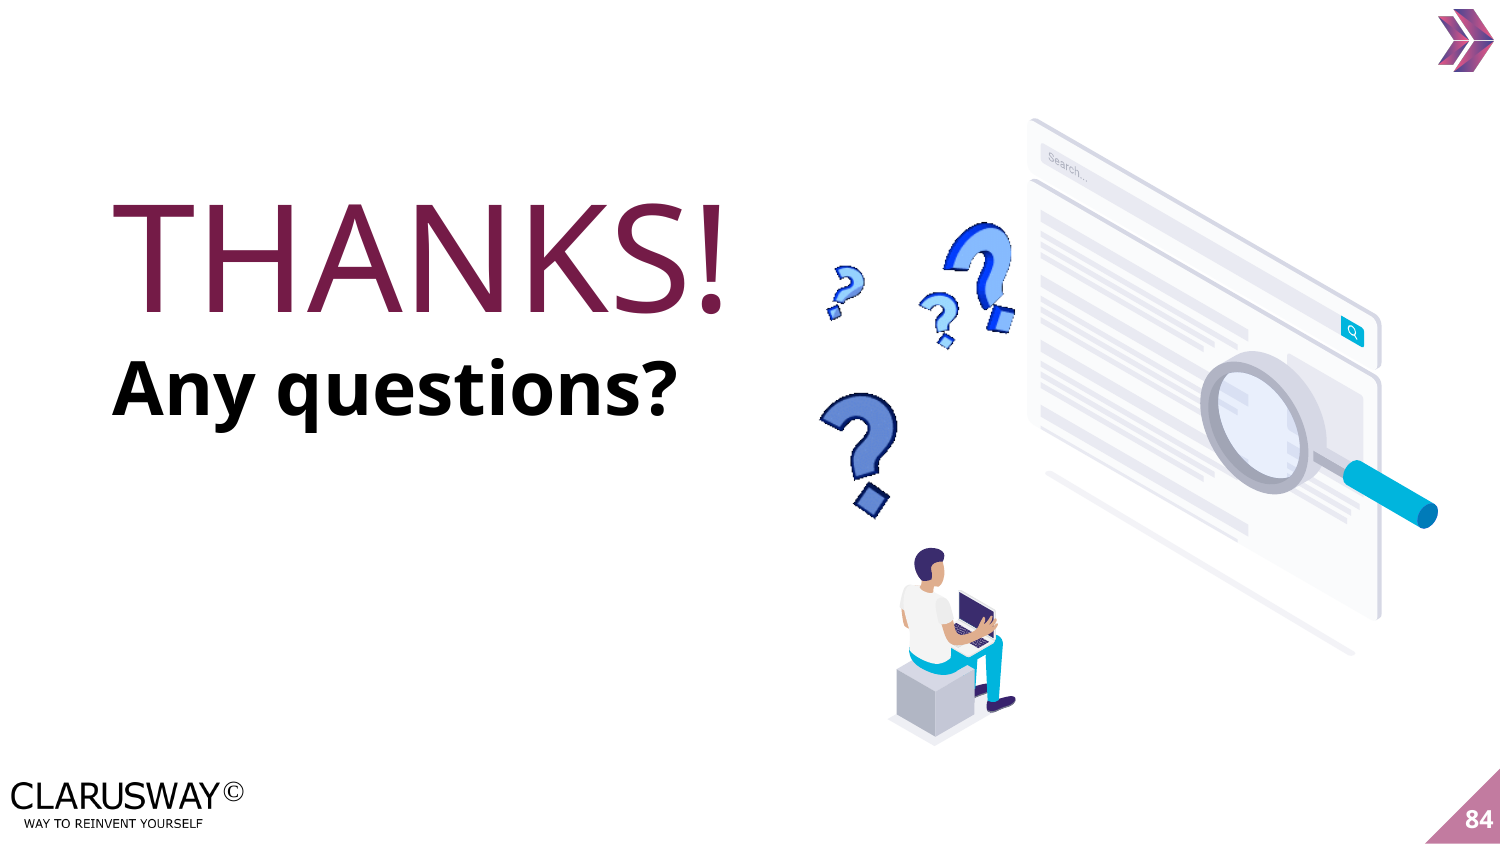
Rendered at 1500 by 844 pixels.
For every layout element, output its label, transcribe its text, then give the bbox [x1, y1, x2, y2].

picture [11, 782, 220, 828]
subtitle Any questions? [112, 331, 826, 647]
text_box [887, 117, 1439, 747]
slide_number ‹#› [1418, 760, 1494, 838]
picture [739, 101, 1128, 527]
picture [1438, 9, 1494, 72]
title THANKS! [112, 197, 734, 331]
